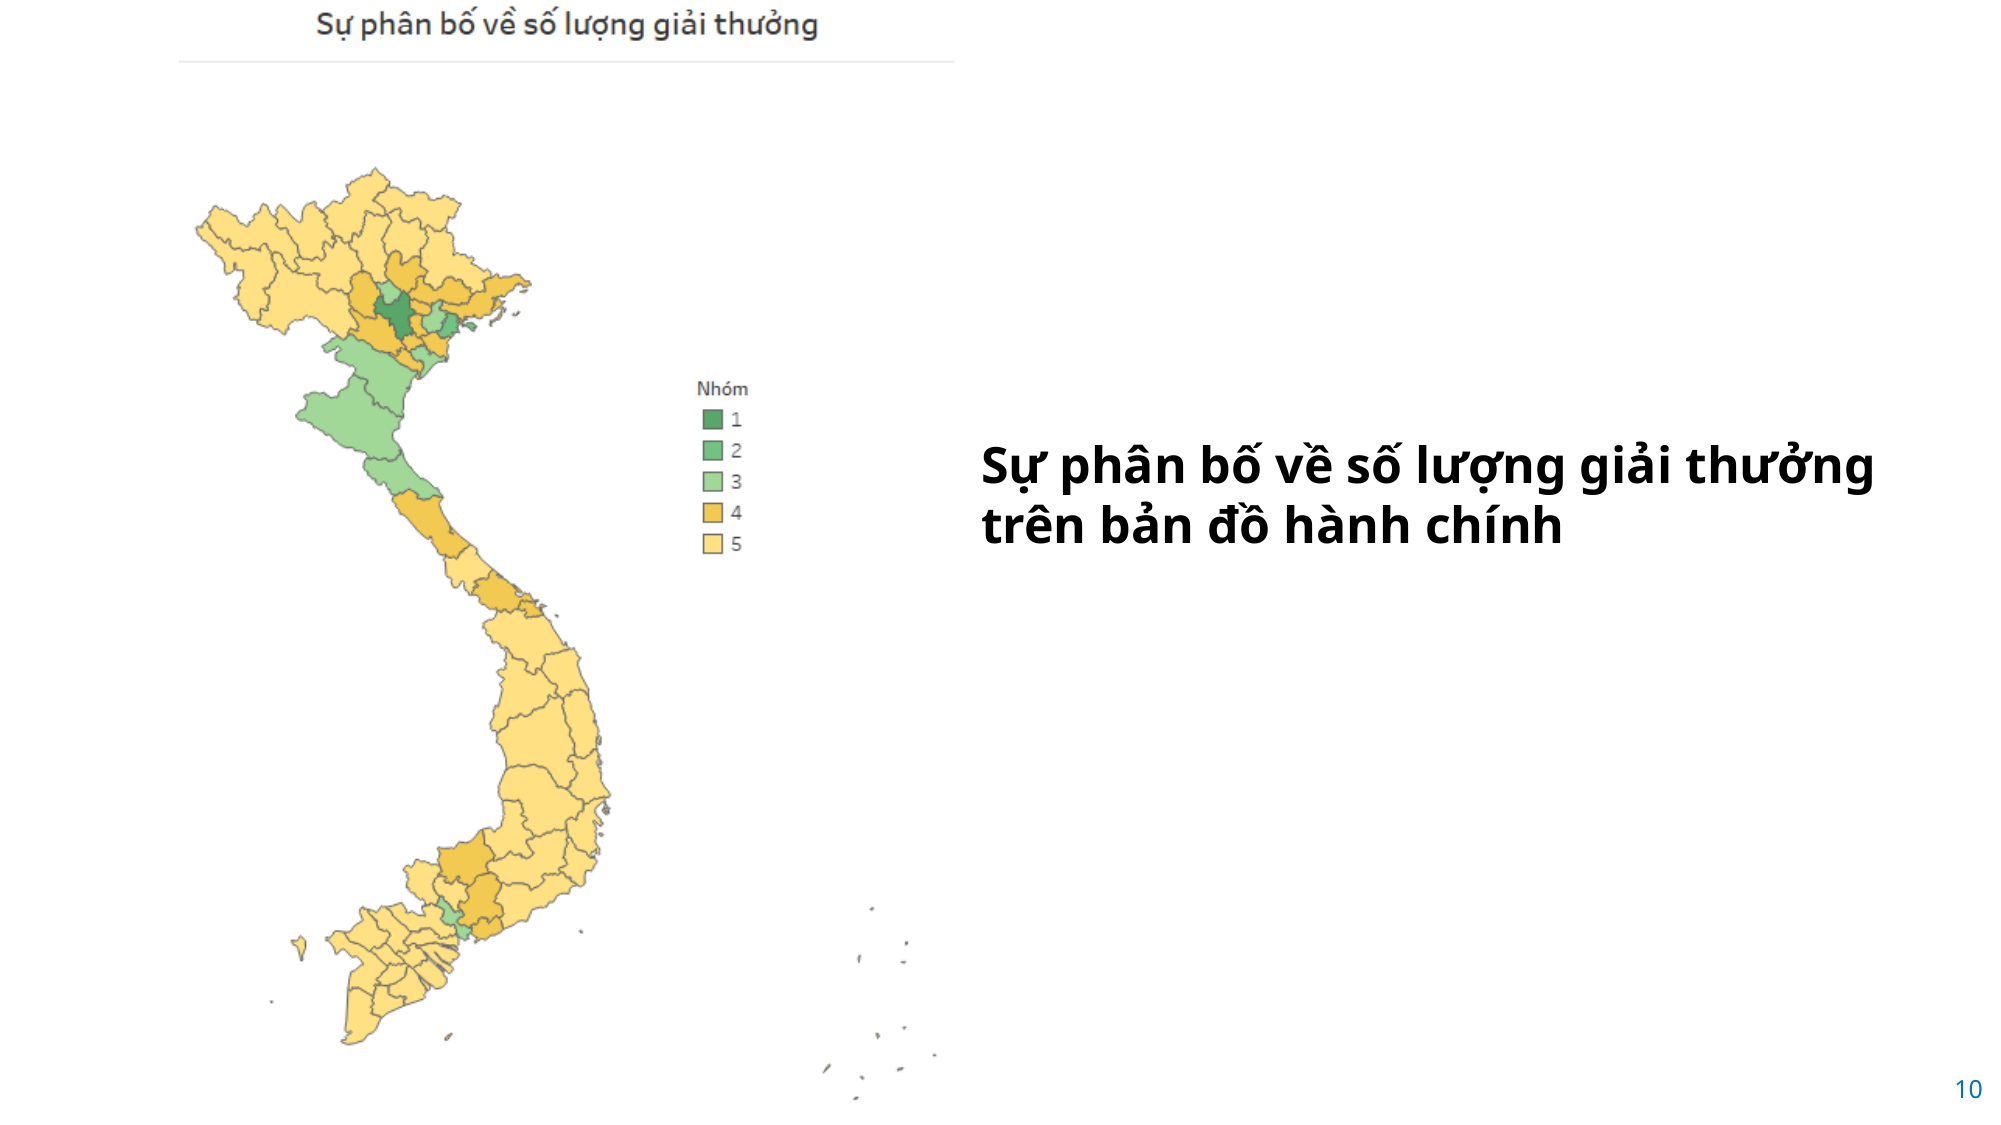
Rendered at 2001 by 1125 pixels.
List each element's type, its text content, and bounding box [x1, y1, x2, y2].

picture [179, 0, 955, 1125]
slide_number 10 [1927, 1060, 1998, 1121]
text_box Sự phân bố về số lượng giải thưởng trên bản đồ hành chính [966, 426, 1905, 561]
